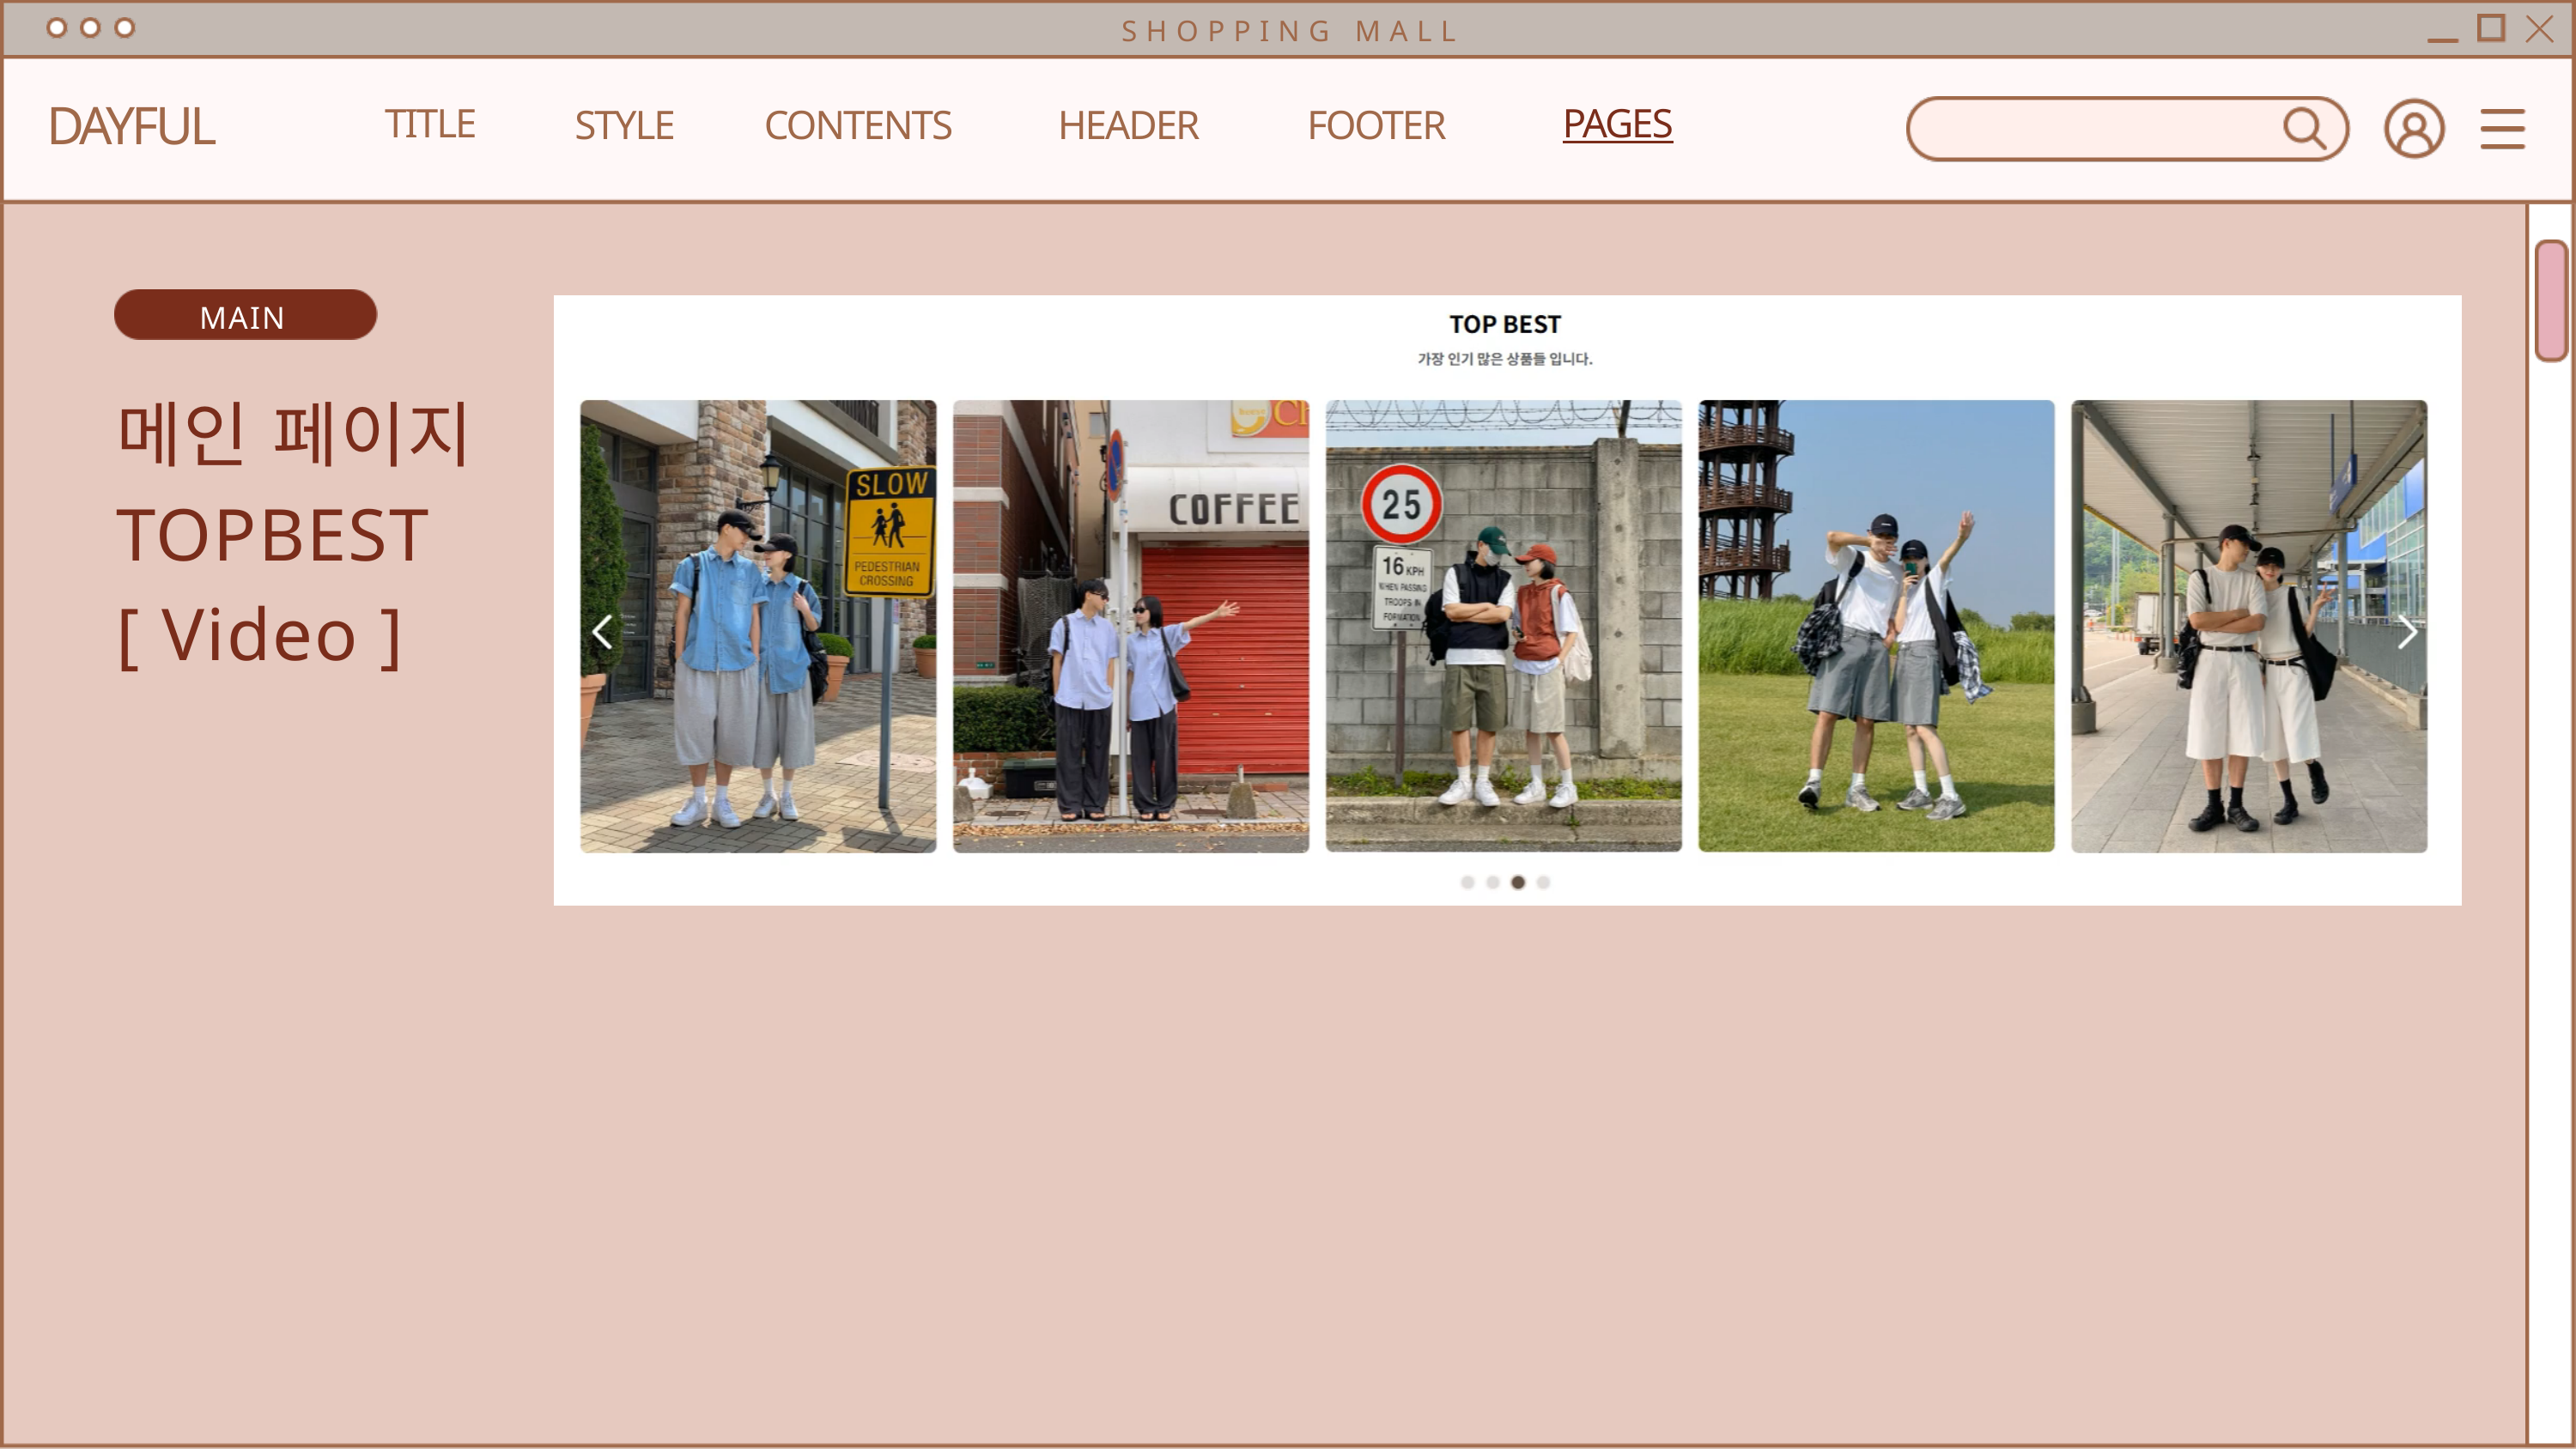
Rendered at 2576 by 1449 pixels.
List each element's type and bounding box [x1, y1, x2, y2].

text_box [553, 294, 2463, 906]
picture [0, 0, 2576, 1449]
